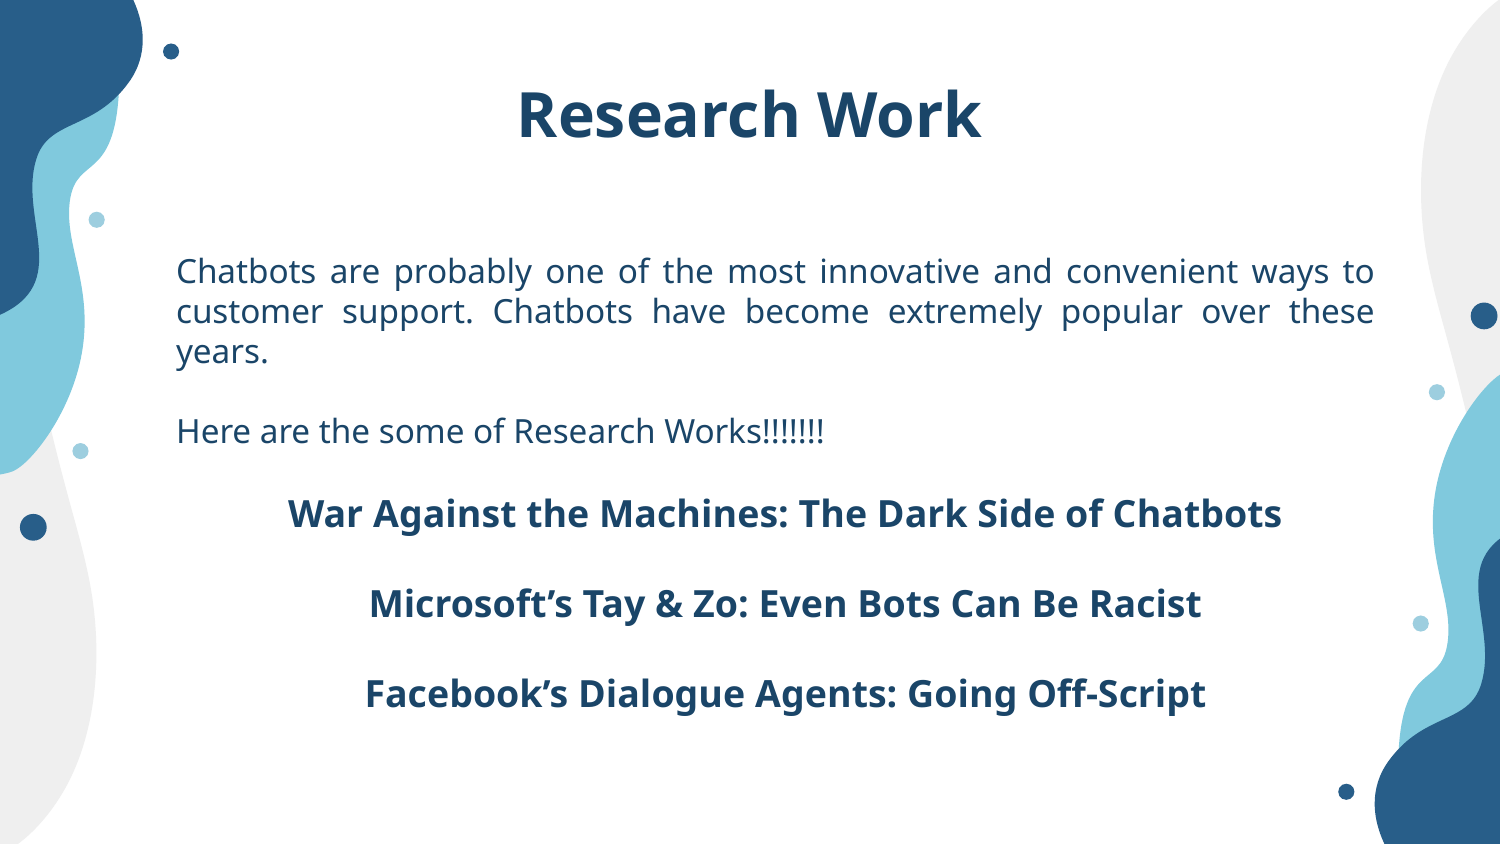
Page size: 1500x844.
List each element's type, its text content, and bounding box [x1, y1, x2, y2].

subtitle Chatbots are probably one of the most innovative and convenient ways to customer support. Chatbots have become extremely popular over these years. Here are the some of Research Works!!!!!!! War Against the Machines: The Dark Side of Chatbots Microsoft’s Tay & Zo: Even Bots Can Be Racist Facebook’s Dialogue Agents: Going Off-Script [161, 201, 1392, 764]
title Research Work [447, 59, 1053, 154]
